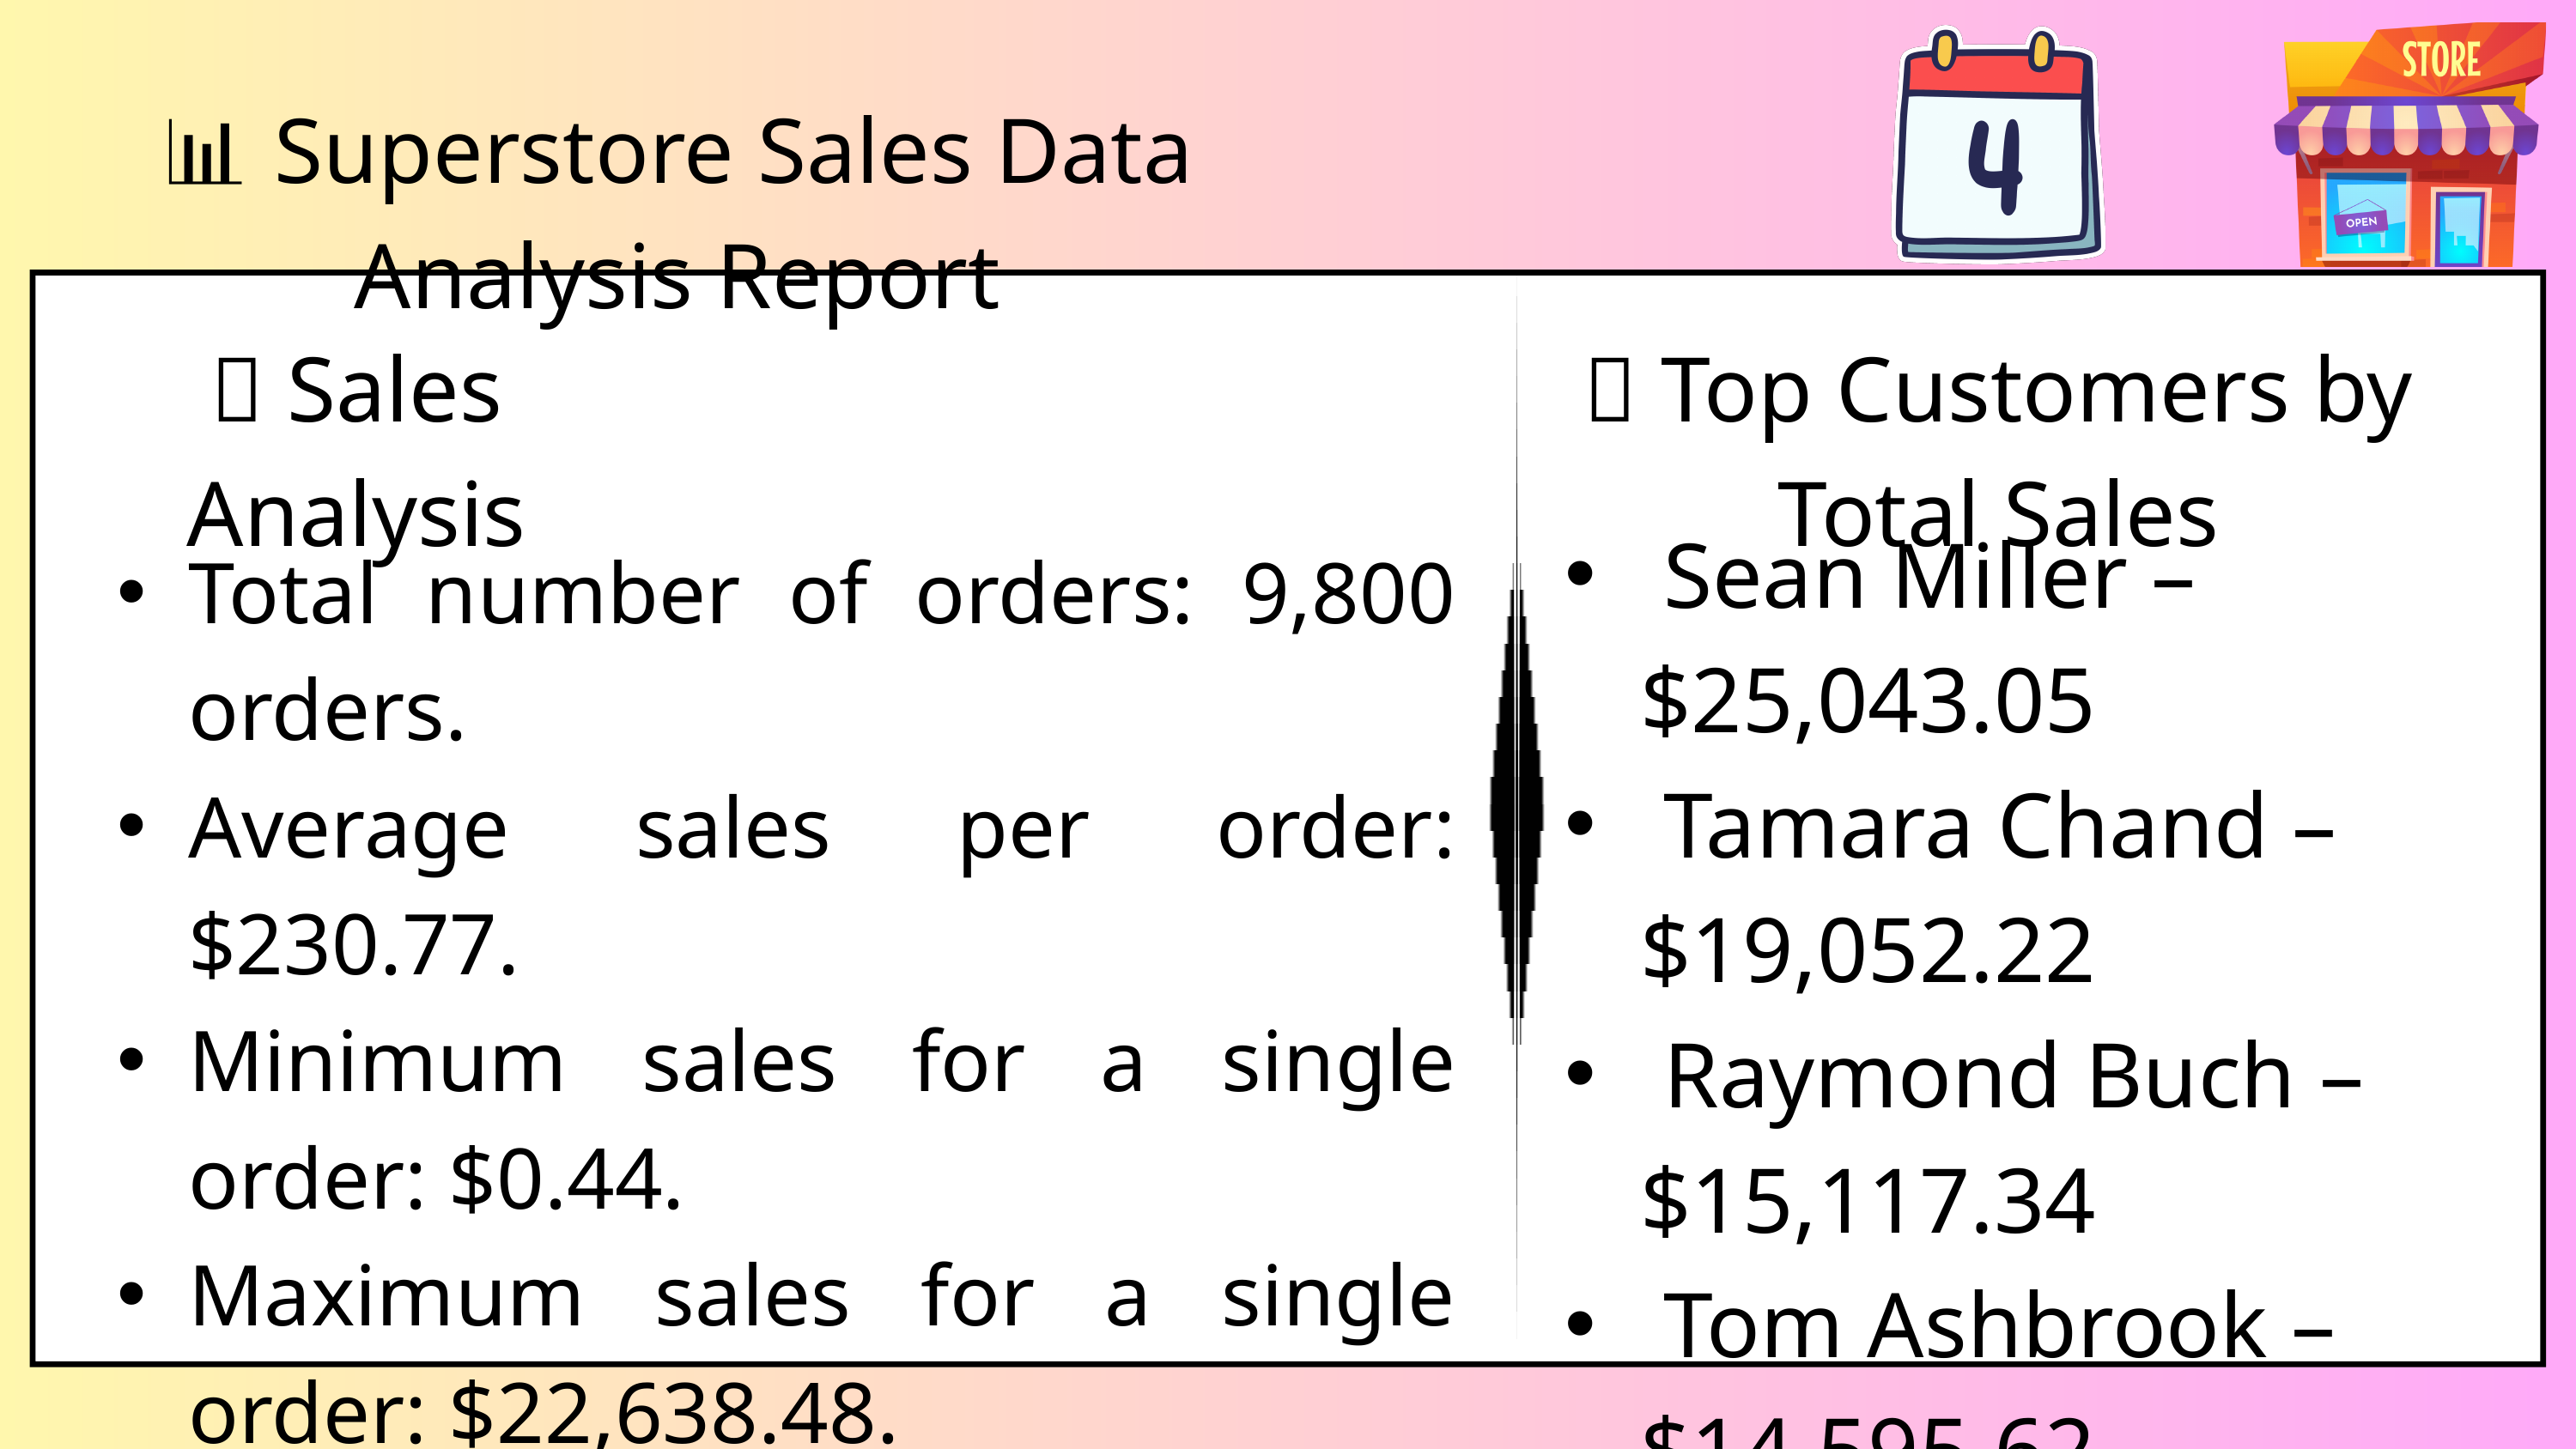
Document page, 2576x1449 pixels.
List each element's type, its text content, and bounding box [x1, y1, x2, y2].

text_box Total number of orders: 9,800 orders. Average sales per order: $230.77. Minimum sales for a single order: $0.44. Maximum sales for a single order: $22,638.48. [46, 1377, 1457, 1449]
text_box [29, 269, 2547, 1367]
text_box Sean Miller – $25,043.05 Tamara Chand – $19,052.22 Raymond Buch – $15,117.34 Tom Ashbrook – $14,595.62 Adrian Barton – $14,473.57 [1488, 1377, 2508, 1449]
text_box 📊 Superstore Sales Data Analysis Report [29, 76, 1326, 266]
text_box [2274, 22, 2547, 266]
text_box [1891, 25, 2106, 264]
